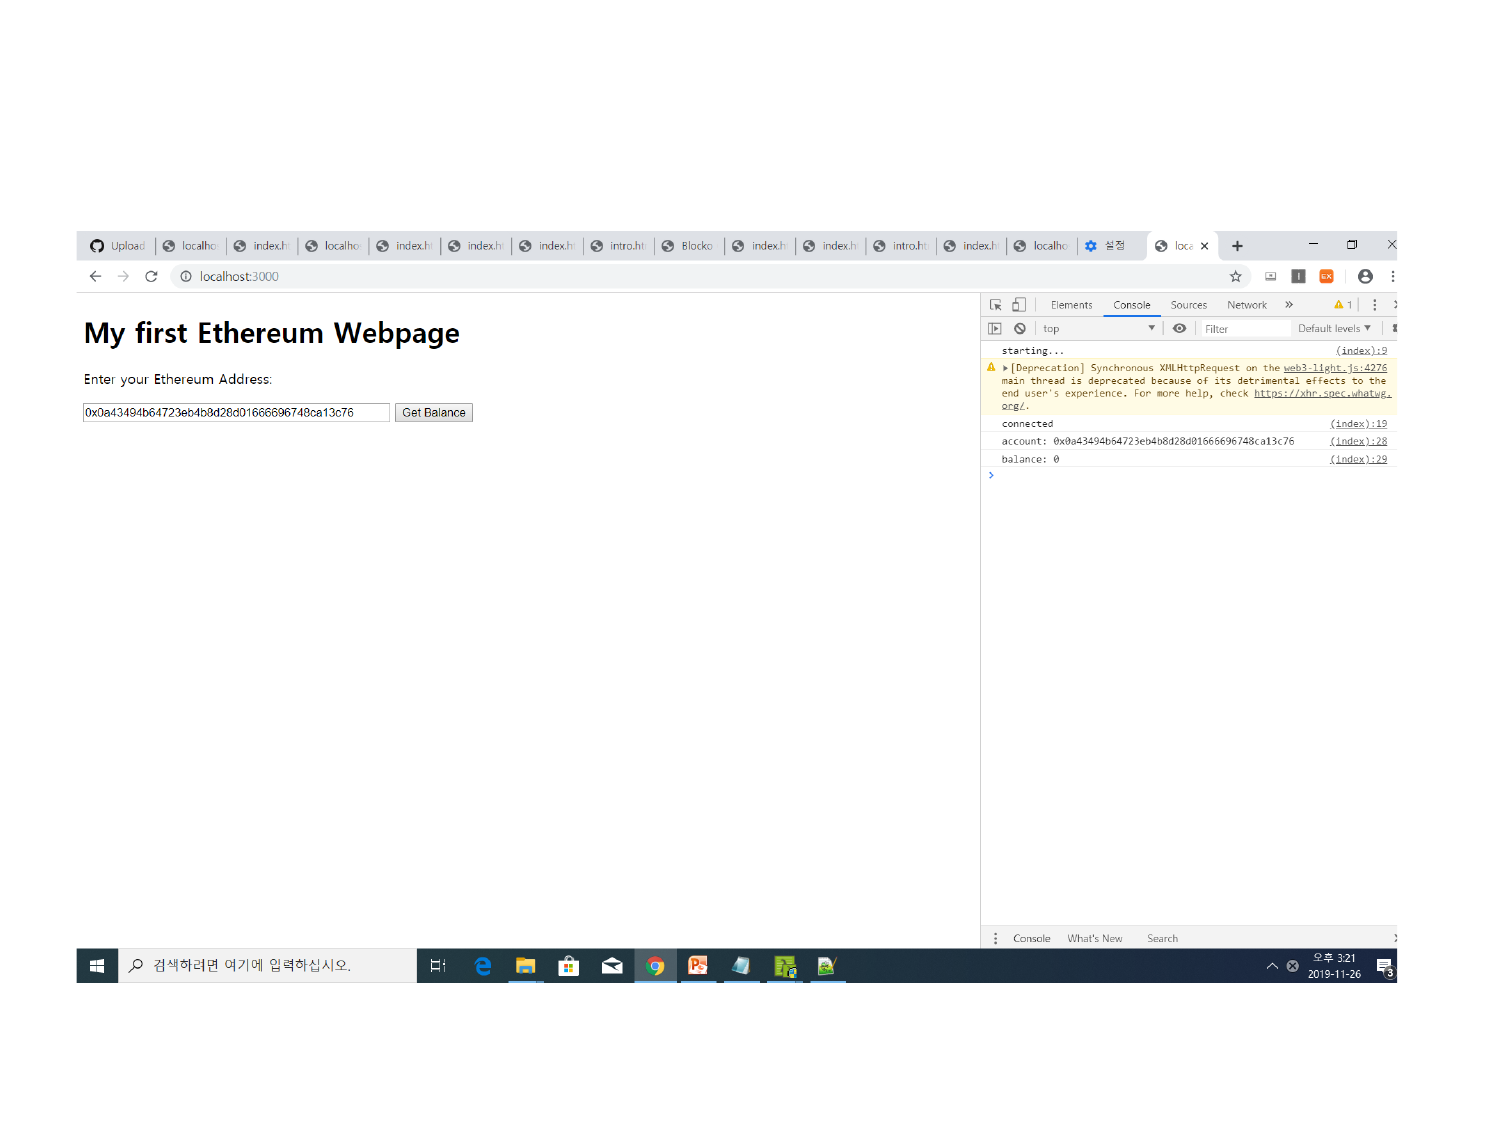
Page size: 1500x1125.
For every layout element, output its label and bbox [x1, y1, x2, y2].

picture [76, 231, 1398, 983]
